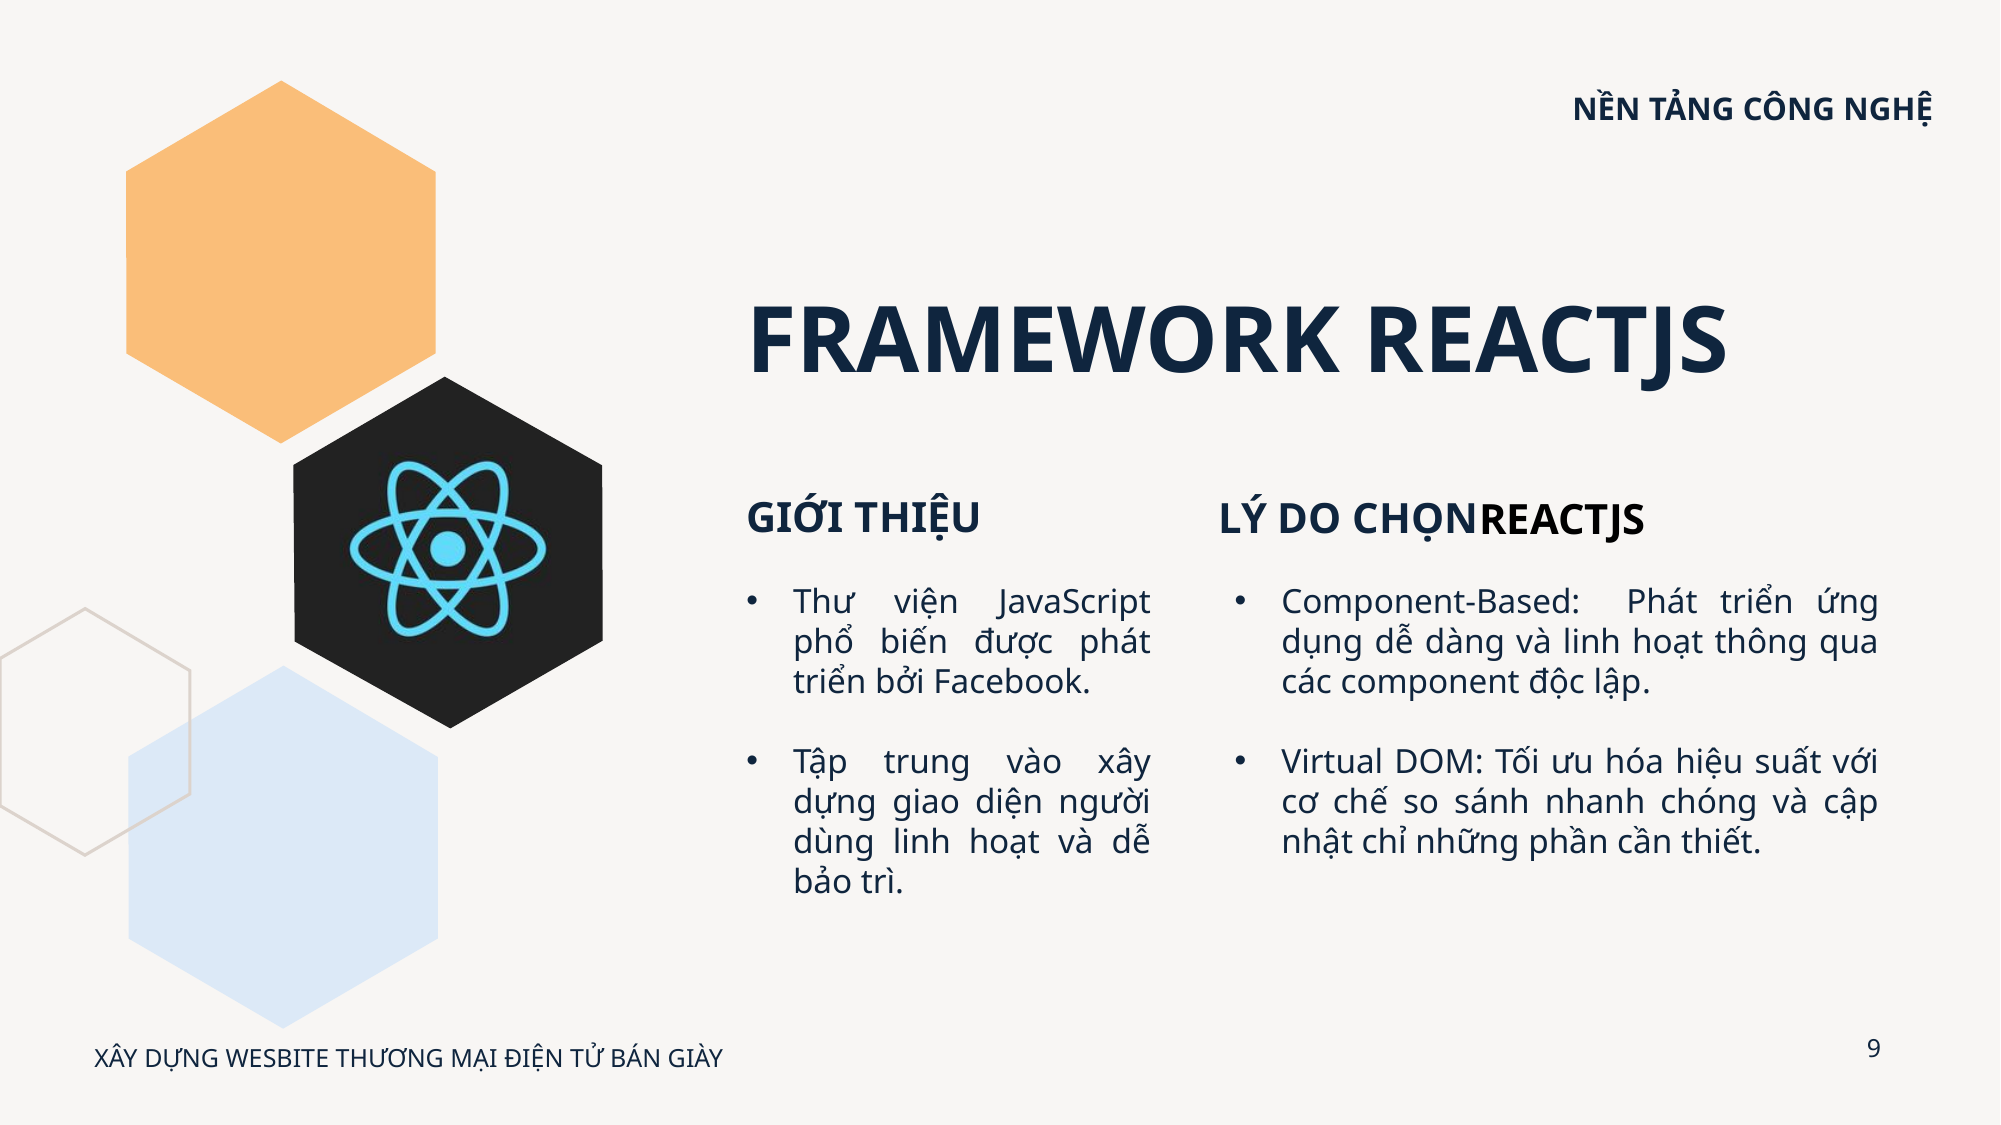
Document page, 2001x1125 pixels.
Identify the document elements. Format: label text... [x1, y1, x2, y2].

title FRAMEWORK REACTJS [731, 182, 1814, 401]
list GIỚI THIỆU [731, 452, 1167, 549]
list Thư viện JavaScript phổ biến được phát triển bởi Facebook. Tập trung vào xây dựng giao diện người dùng linh hoạt và dễ bảo trì. [731, 572, 1167, 900]
text_box NỀN TẢNG CÔNG NGHỆ [1557, 16, 2000, 135]
text_box REACTJS [1464, 485, 1661, 551]
text_box LÝ DO CHỌN [1203, 453, 1707, 550]
slide_number 9 [1836, 1020, 1912, 1080]
text_box Component-Based: Phát triển ứng dụng dễ dàng và linh hoạt thông qua các component độc lập. Virtual DOM: Tối ưu hóa hiệu suất với cơ chế so sánh nhanh chóng và cập nhật chỉ những phần cần thiết. [1219, 572, 1895, 975]
text_box XÂY DỰNG WESBITE THƯƠNG MẠI ĐIỆN TỬ BÁN GIÀY [79, 1019, 755, 1080]
picture [293, 376, 603, 729]
